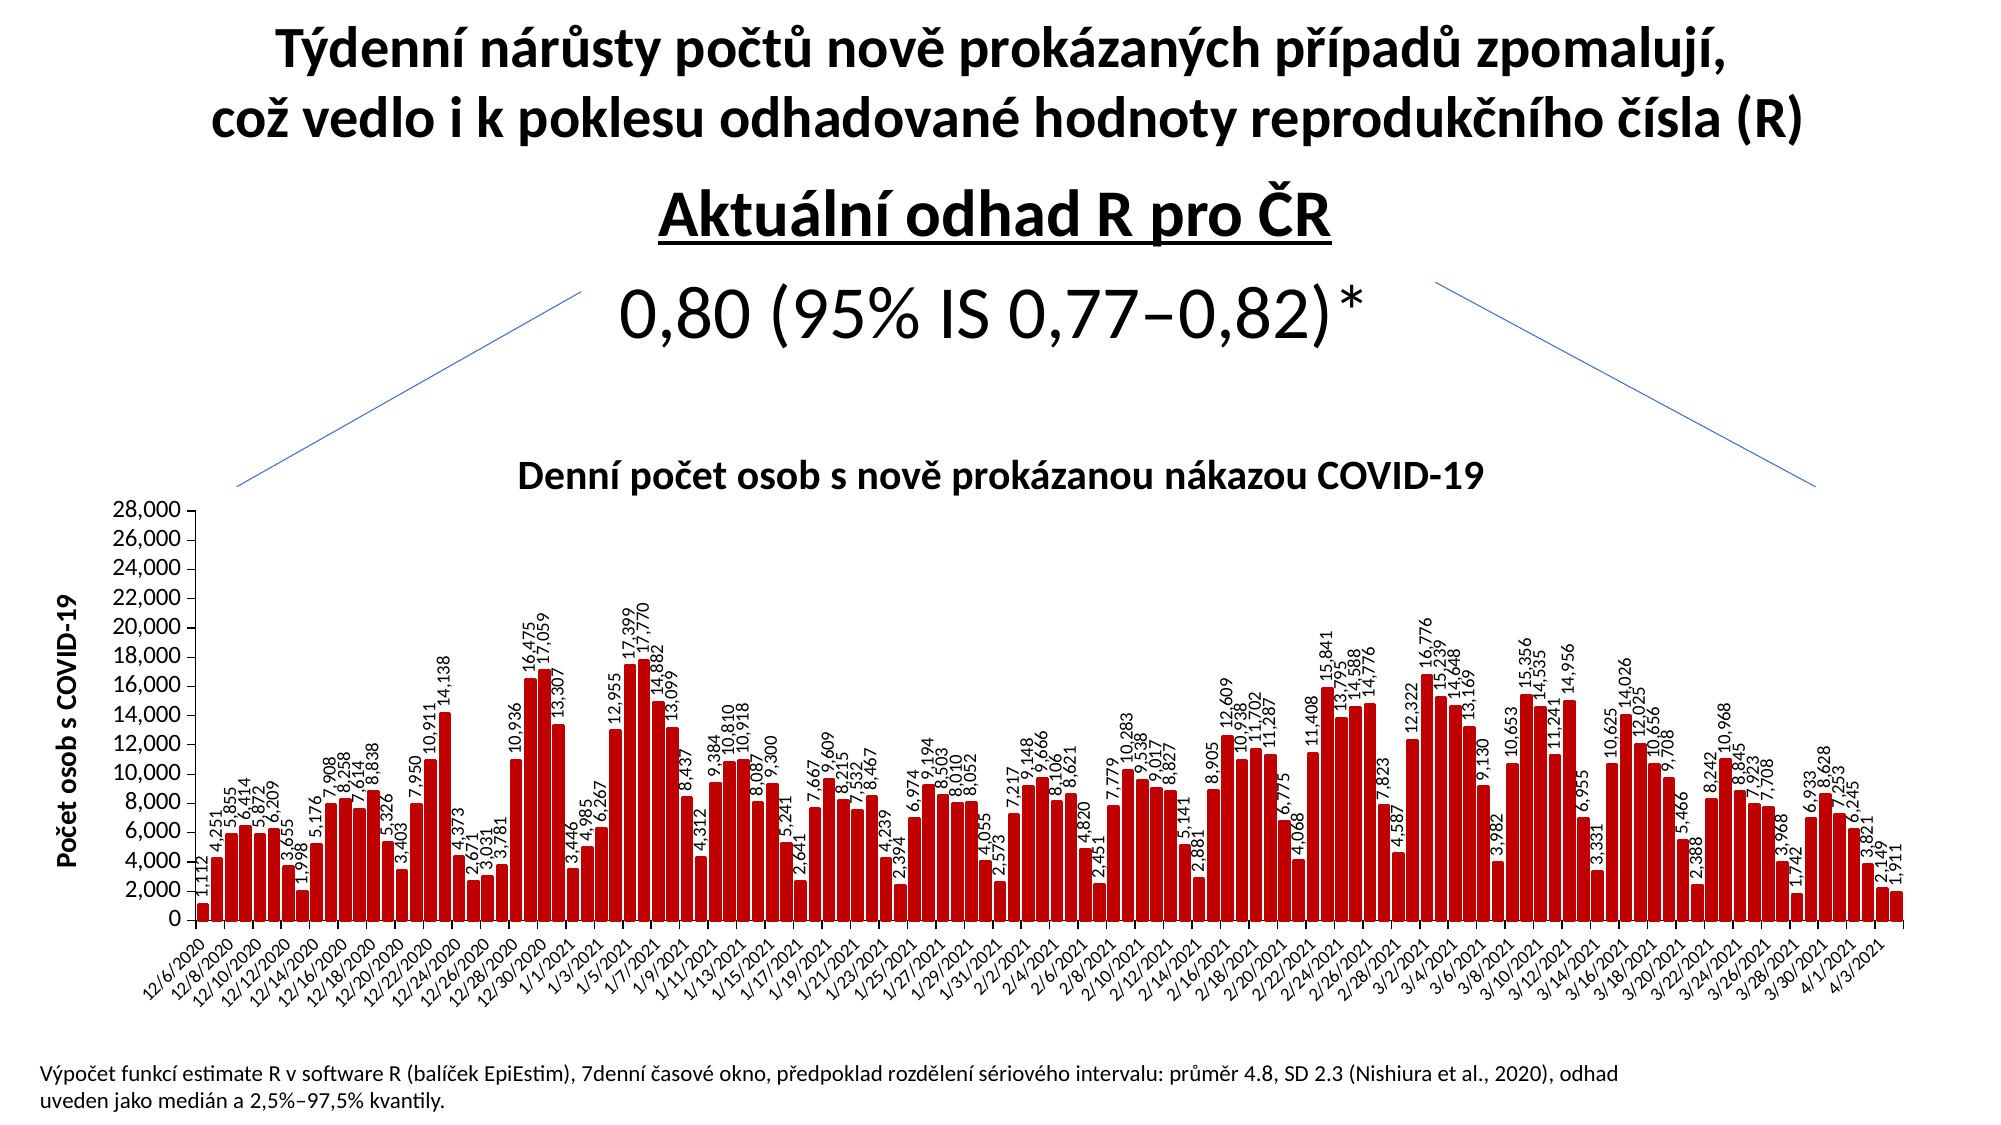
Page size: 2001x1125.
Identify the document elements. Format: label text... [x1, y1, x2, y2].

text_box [236, 291, 582, 425]
table_header Aktuální odhad R pro ČR [329, 173, 1662, 268]
chart [68, 425, 1932, 1048]
text_box Týdenní nárůsty počtů nově prokázaných případů zpomalují, což vedlo i k poklesu odhadované hodnoty reprodukčního čísla (R) [40, 1, 1977, 157]
text_box Výpočet funkcí estimate R v software R (balíček EpiEstim), 7denní časové okno, předpoklad rozdělení sériového intervalu: průměr 4.8, SD 2.3 (Nishiura et al., 2020), odhad uveden jako medián a 2,5%–97,5% kvantily. [25, 1050, 1637, 1121]
text_box Počet osob s COVID-19 [39, 572, 68, 891]
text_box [1435, 282, 1816, 425]
table_cell 0,80 (95% IS 0,77–0,82)* [329, 268, 1662, 373]
